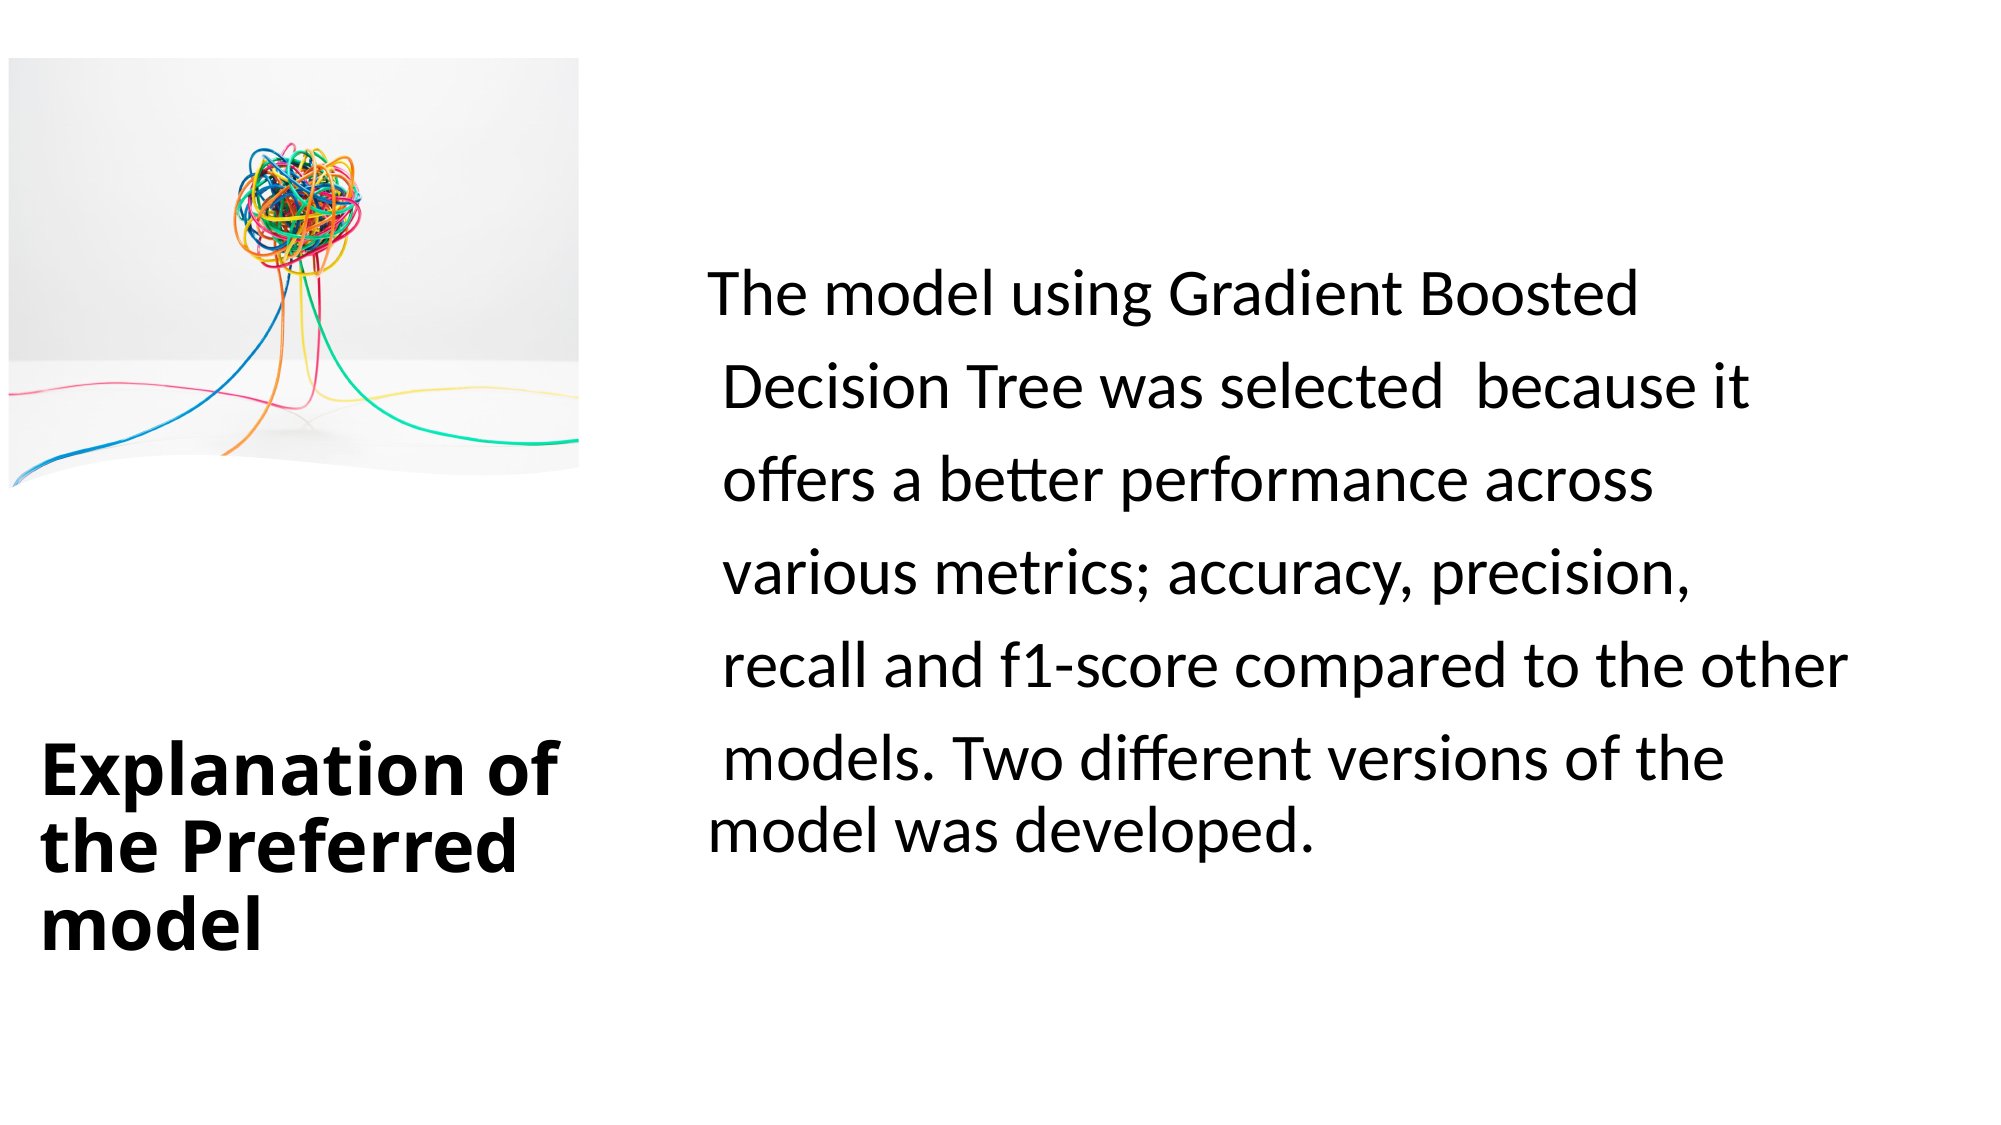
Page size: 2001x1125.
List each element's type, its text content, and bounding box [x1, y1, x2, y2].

title Explanation of the Preferred model [24, 605, 580, 1008]
picture [8, 58, 579, 489]
list The model using Gradient Boosted Decision Tree was selected because it offers a better performance across various metrics; accuracy, precision, recall and f1-score compared to the other models. Two different versions of the model was developed. [692, 40, 1921, 1085]
